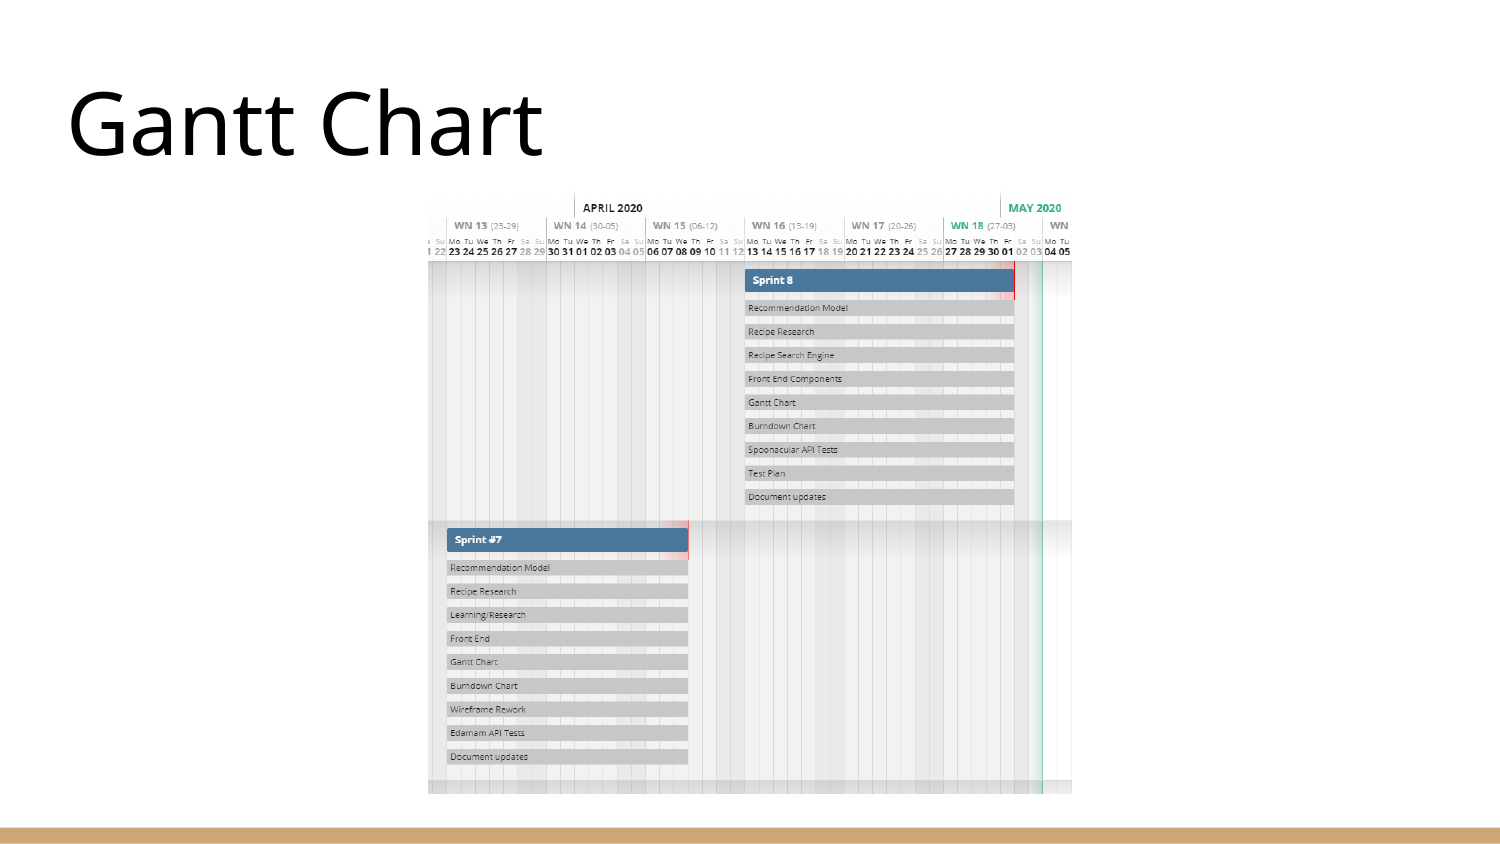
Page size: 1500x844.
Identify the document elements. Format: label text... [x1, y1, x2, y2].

title Gantt Chart [51, 51, 1449, 189]
picture [428, 187, 1072, 794]
